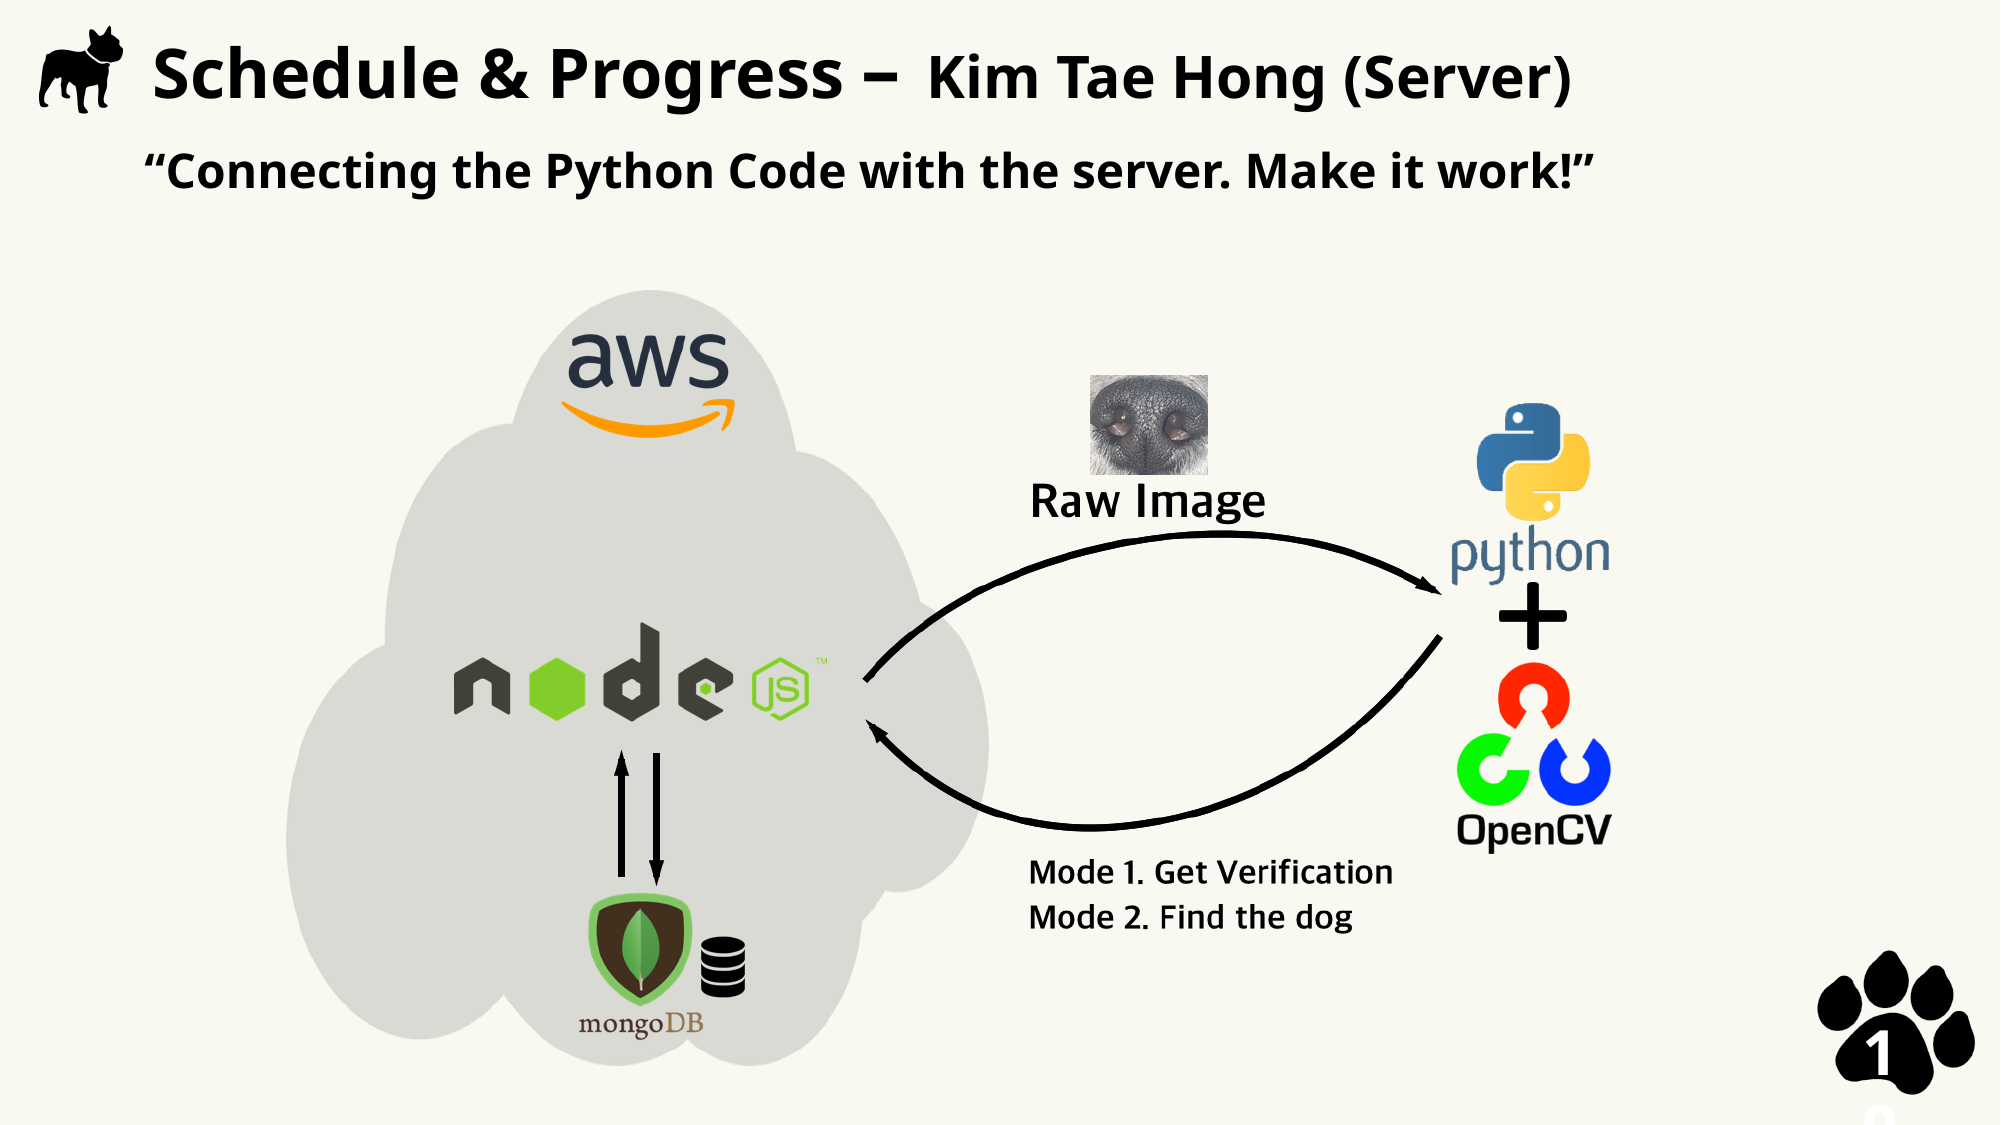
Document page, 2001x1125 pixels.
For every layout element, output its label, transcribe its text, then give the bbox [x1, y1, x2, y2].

picture [25, 13, 138, 126]
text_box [1788, 922, 2000, 1125]
title Schedule & Progress – Kim Tae Hong (Server) [144, 0, 1601, 133]
picture [251, 260, 1644, 1097]
text_box “Connecting the Python Code with the server. Make it work!” [136, 133, 1855, 206]
